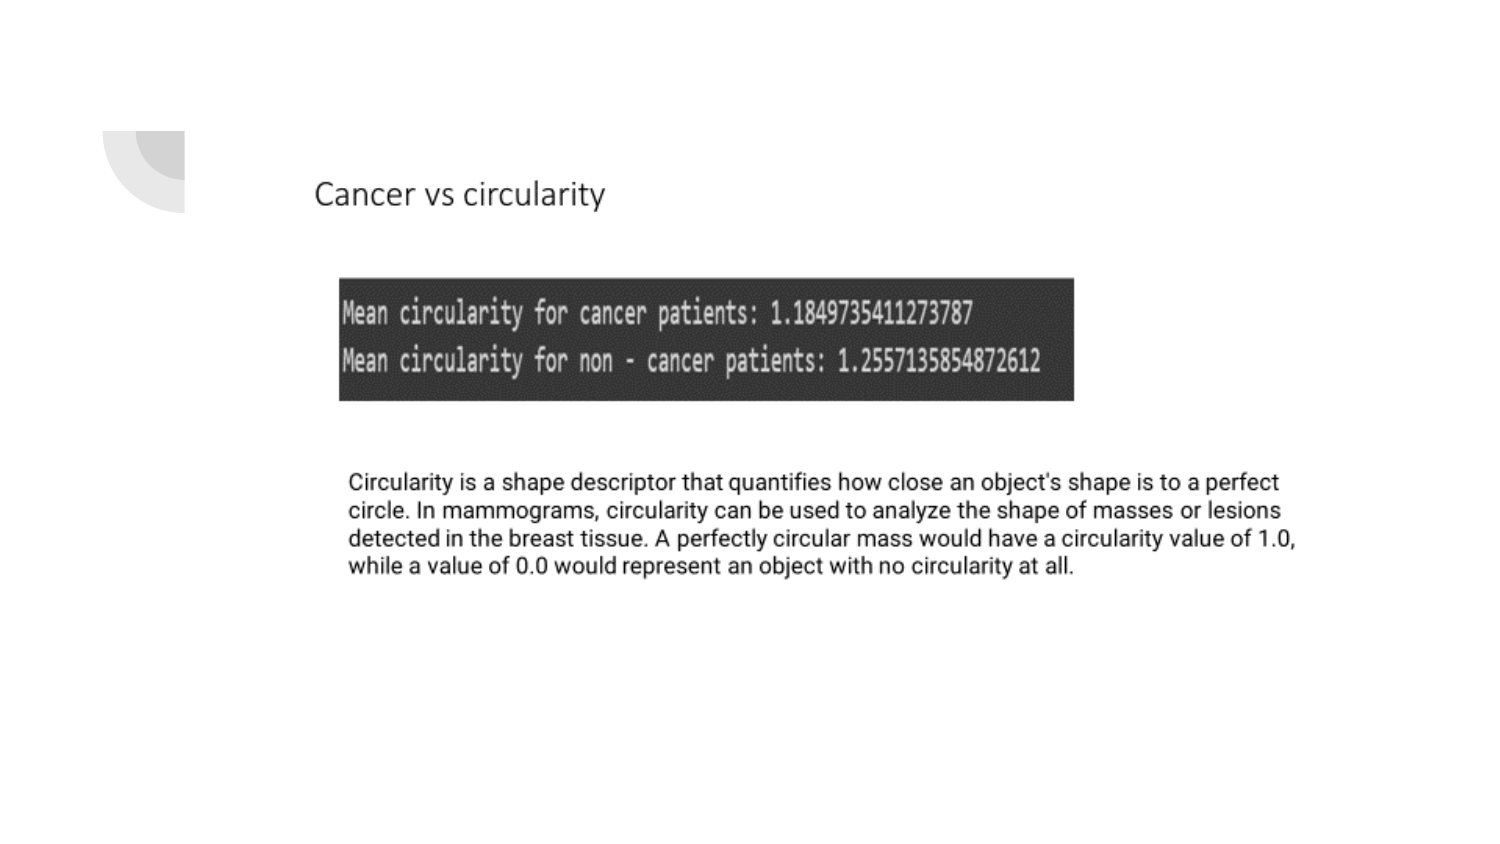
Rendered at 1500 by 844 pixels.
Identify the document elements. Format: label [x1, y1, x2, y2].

picture [219, 90, 1470, 794]
